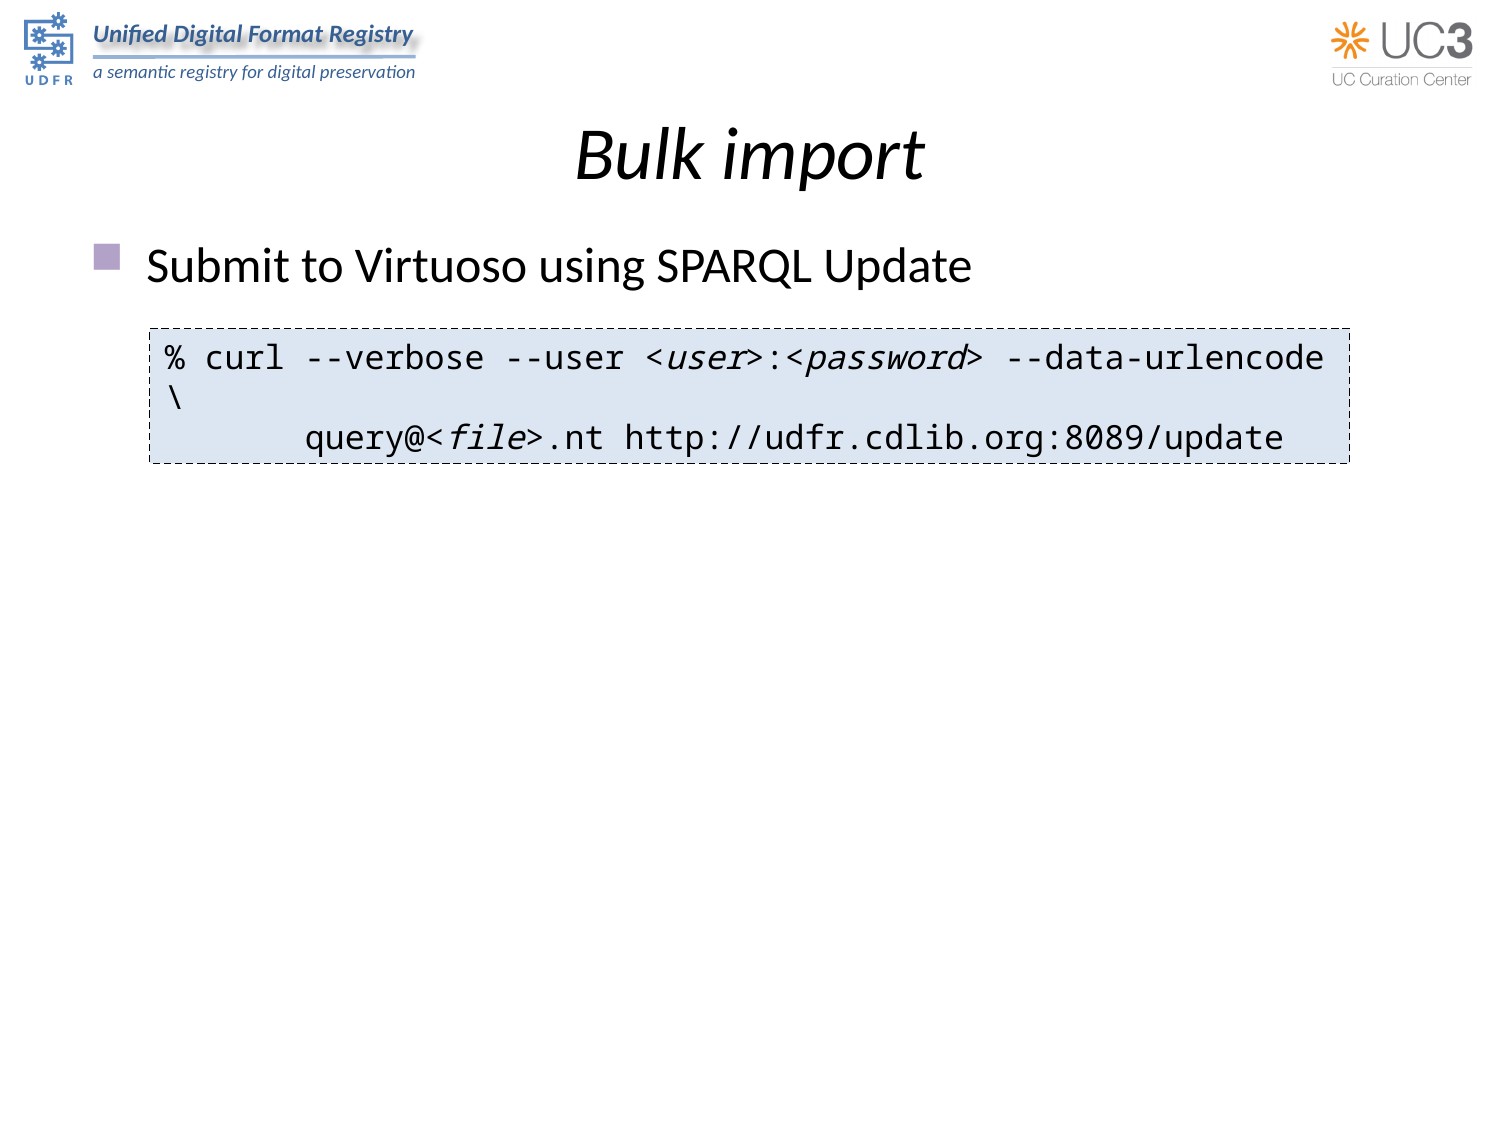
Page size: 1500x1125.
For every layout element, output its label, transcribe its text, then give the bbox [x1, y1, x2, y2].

picture [24, 12, 132, 88]
title Bulk import [75, 87, 1425, 213]
text_box % curl --verbose --user <user>:<password> --data-urlencode \ query@<file>.nt http://udfr.cdlib.org:8089/update [149, 328, 1350, 464]
picture [1325, 16, 1477, 90]
list Submit to Virtuoso using SPARQL Update [75, 224, 1425, 1075]
